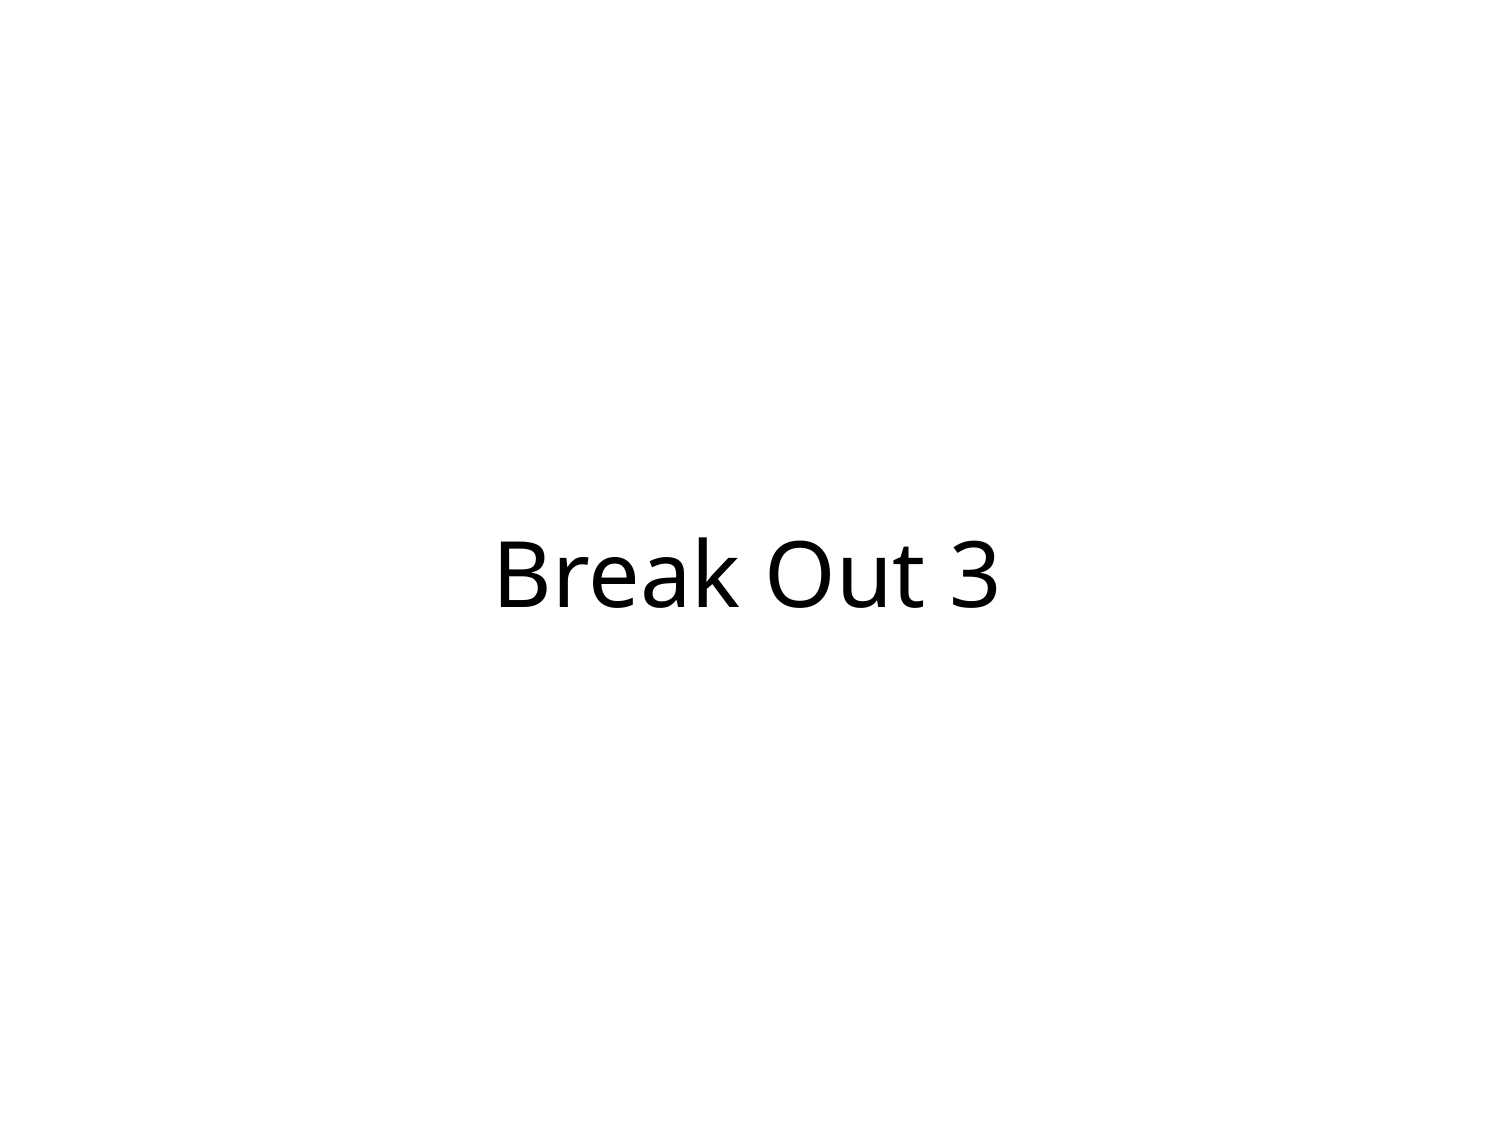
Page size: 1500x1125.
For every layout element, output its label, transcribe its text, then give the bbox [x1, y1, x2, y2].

text_box Break Out 3 [100, 469, 1395, 687]
